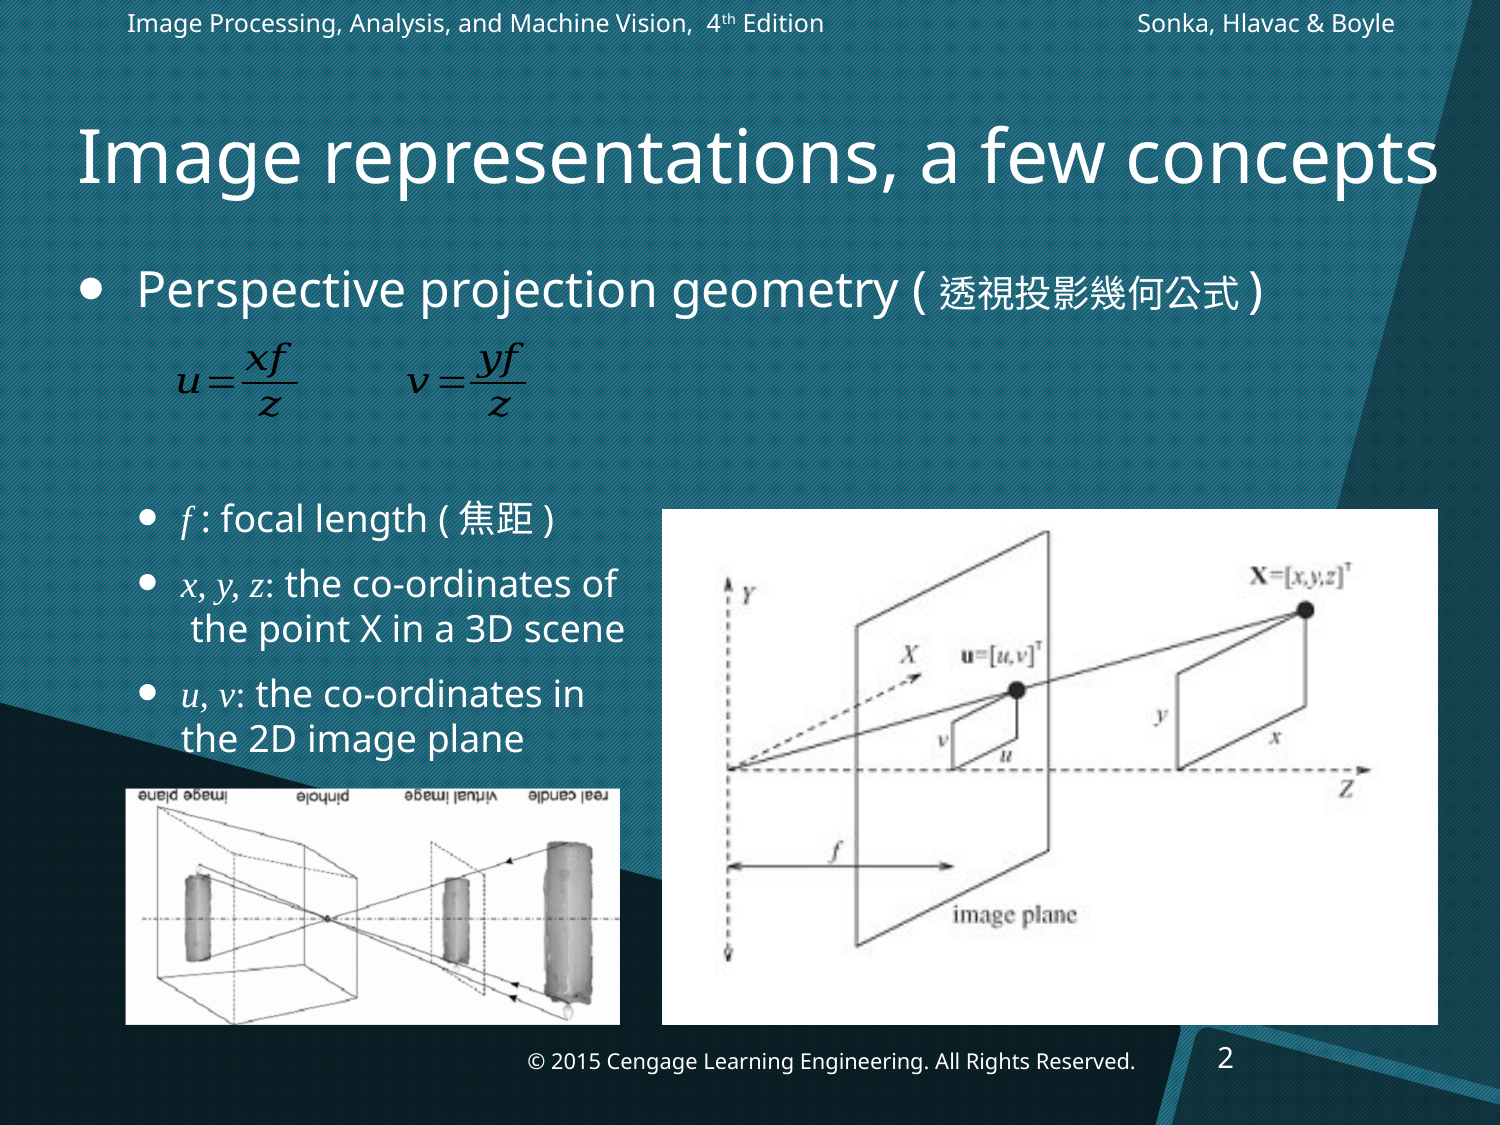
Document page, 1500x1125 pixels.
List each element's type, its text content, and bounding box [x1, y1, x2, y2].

title Image representations, a few concepts [62, 82, 1463, 225]
slide_number 2 [1202, 1024, 1463, 1094]
picture [124, 787, 620, 1025]
text_box Image Processing, Analysis, and Machine Vision, 4th Edition Sonka, Hlavac & Boyle [112, 0, 1413, 45]
footer © 2015 Cengage Learning Engineering. All Rights Reserved. [512, 1032, 1163, 1093]
picture [661, 509, 1438, 1025]
list Perspective projection geometry (透視投影幾何公式) f : focal length (焦距) x, y, z: the co-ordinates of the point X in a 3D scene u, v: the co-ordinates in the 2D image plane [62, 249, 1463, 1007]
